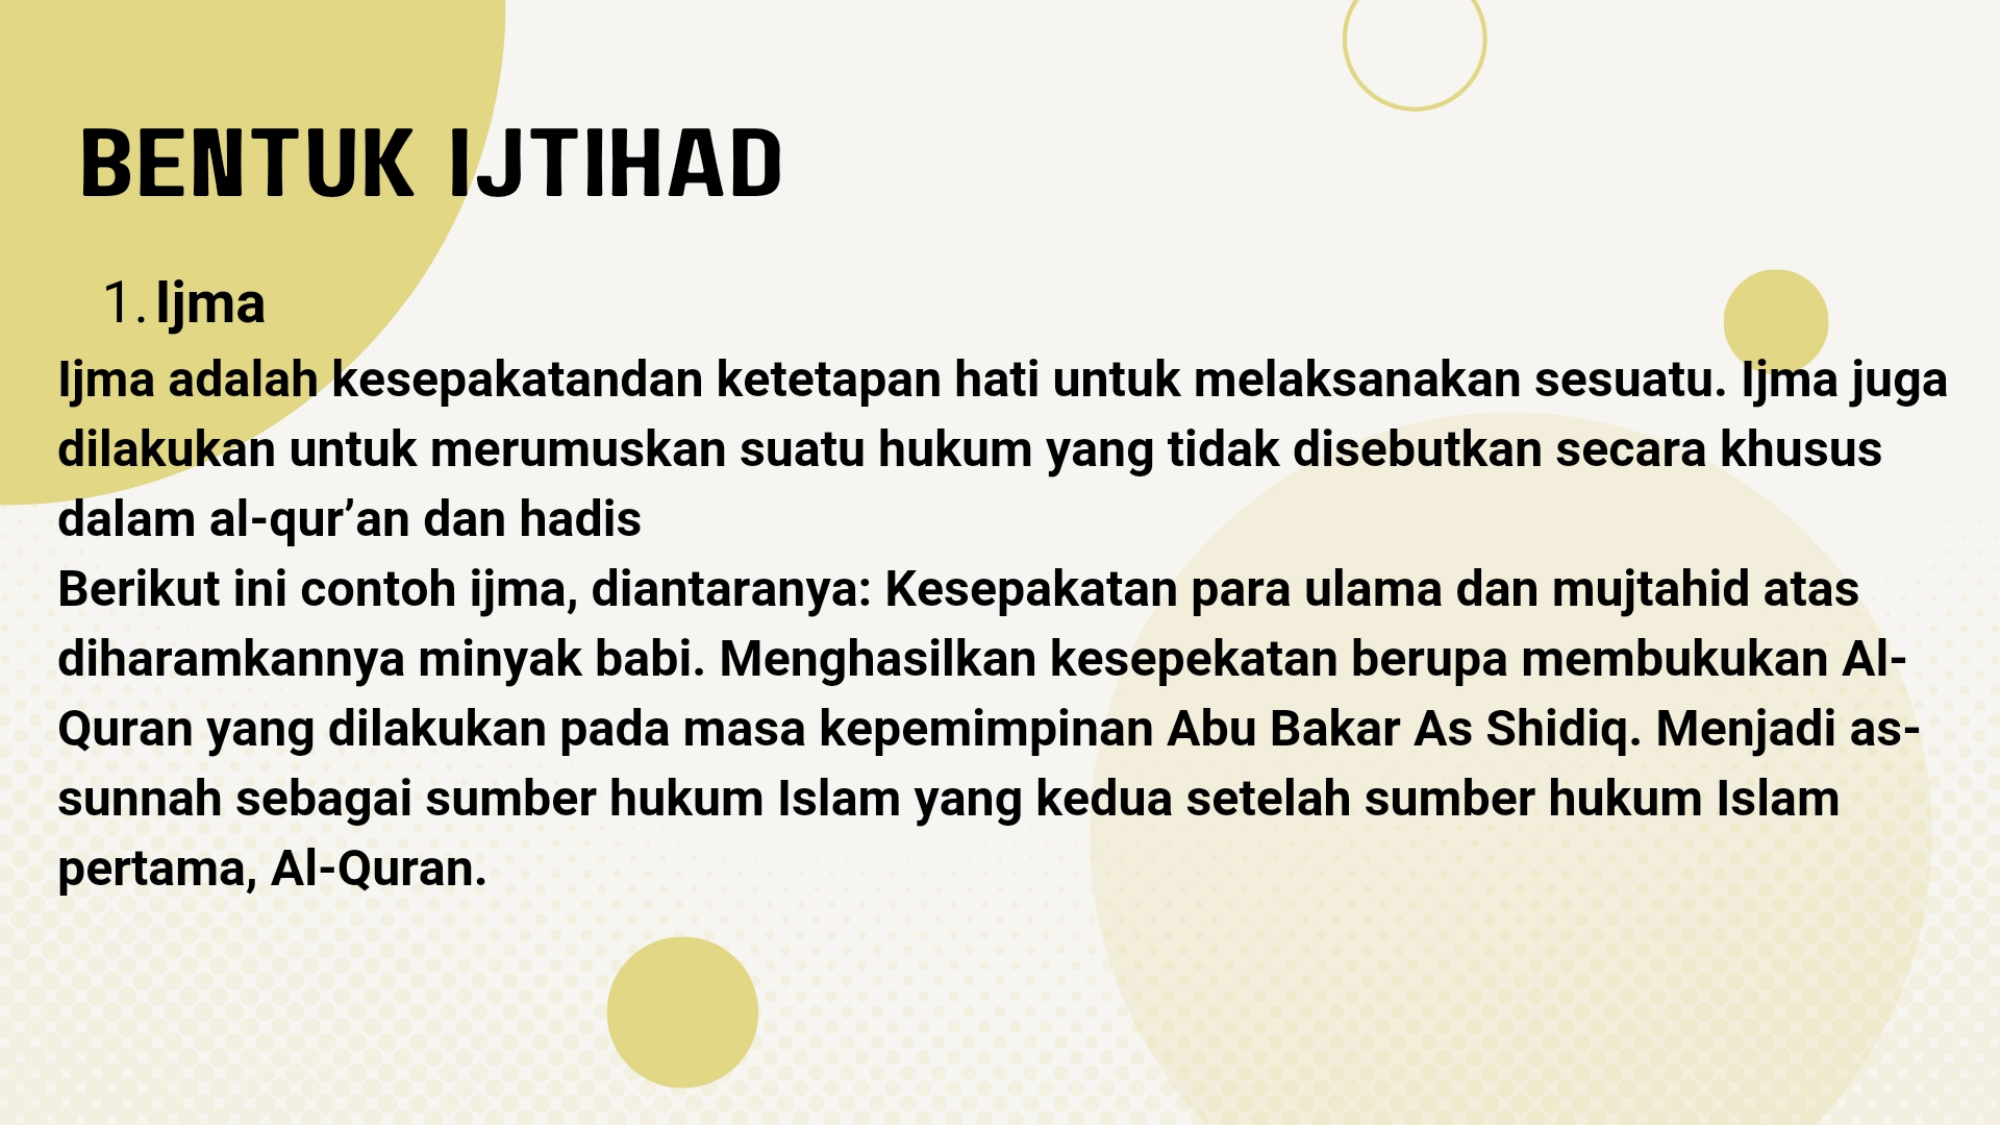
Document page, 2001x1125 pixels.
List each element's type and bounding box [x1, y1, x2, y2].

list [0, 0, 2000, 1125]
